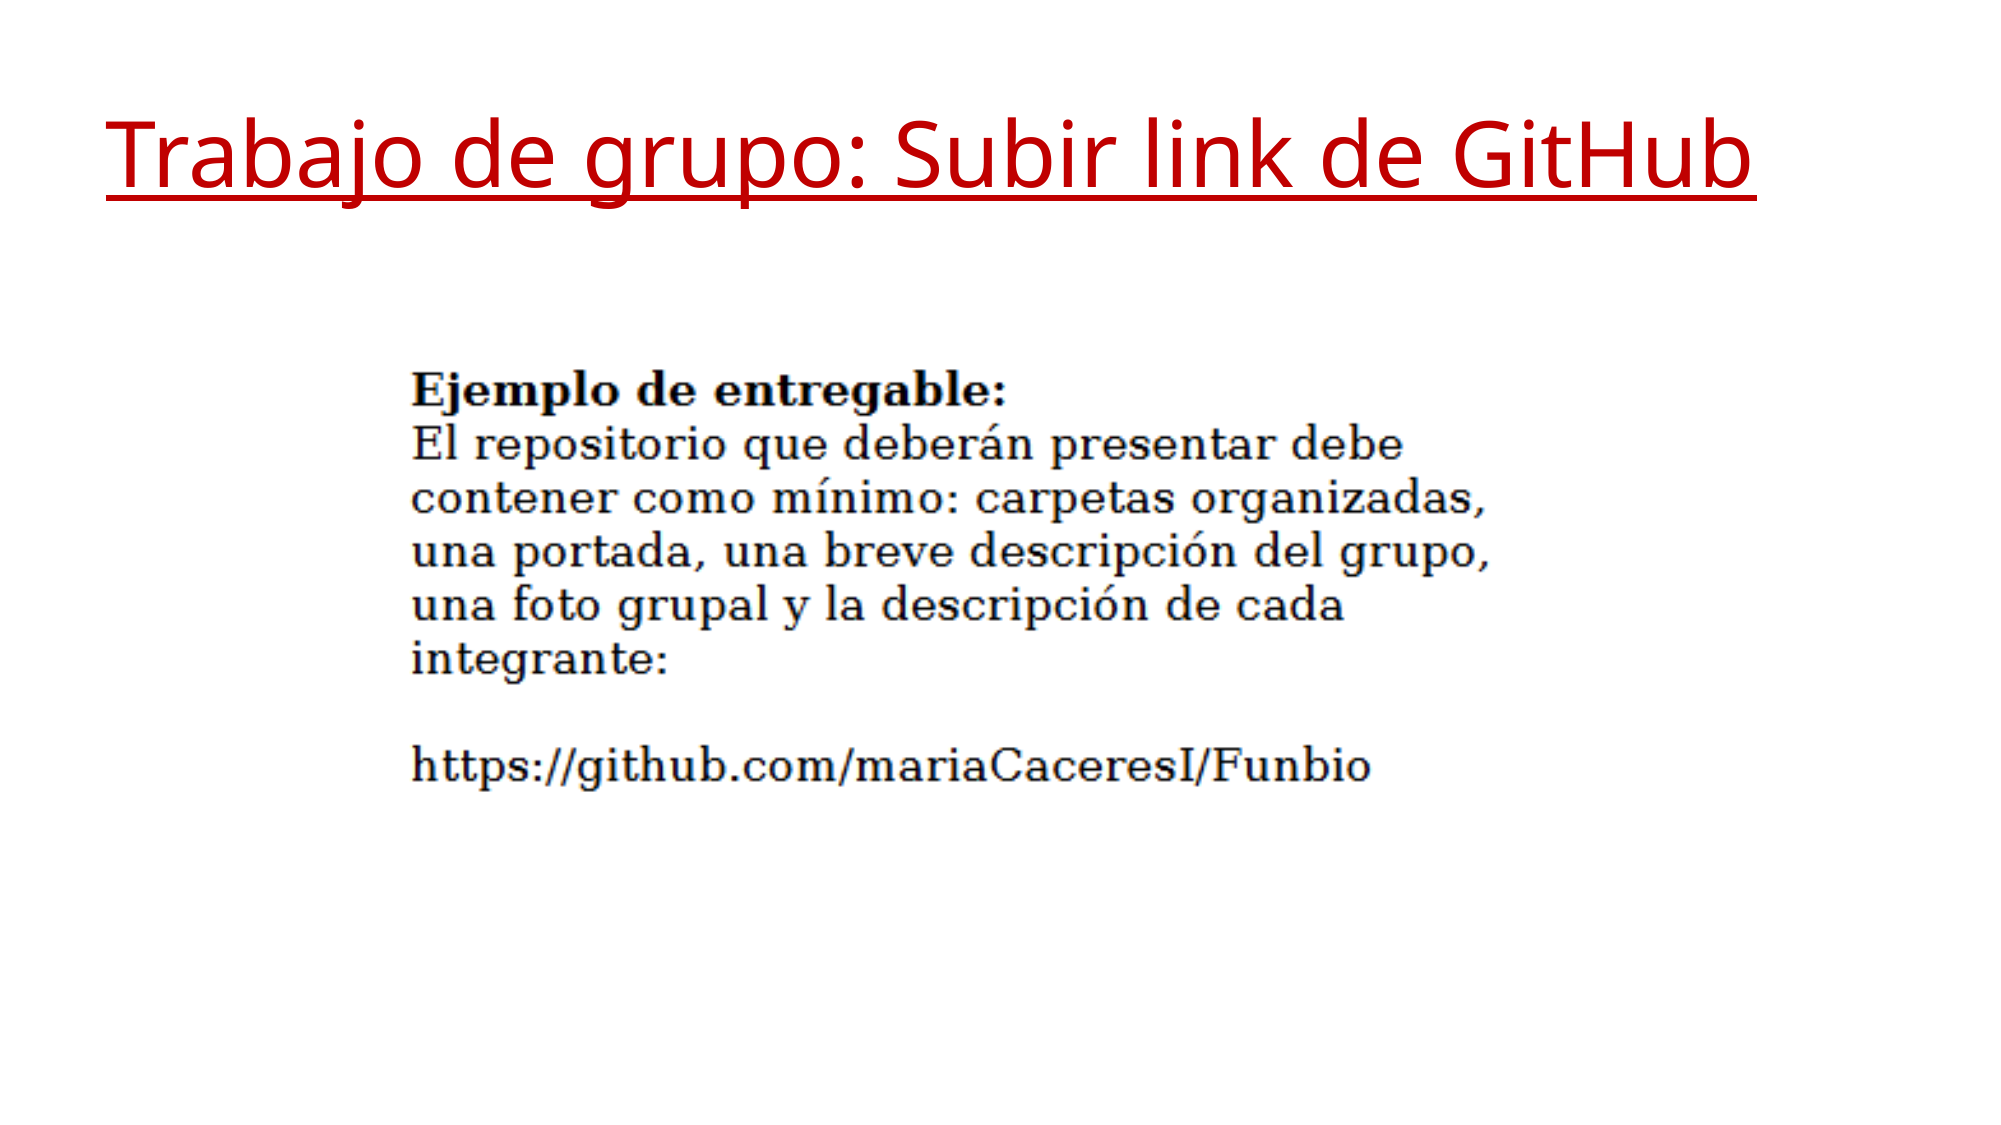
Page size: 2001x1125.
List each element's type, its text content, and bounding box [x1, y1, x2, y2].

text_box Trabajo de grupo: Subir link de GitHub [68, 101, 1794, 253]
picture [314, 317, 1549, 867]
